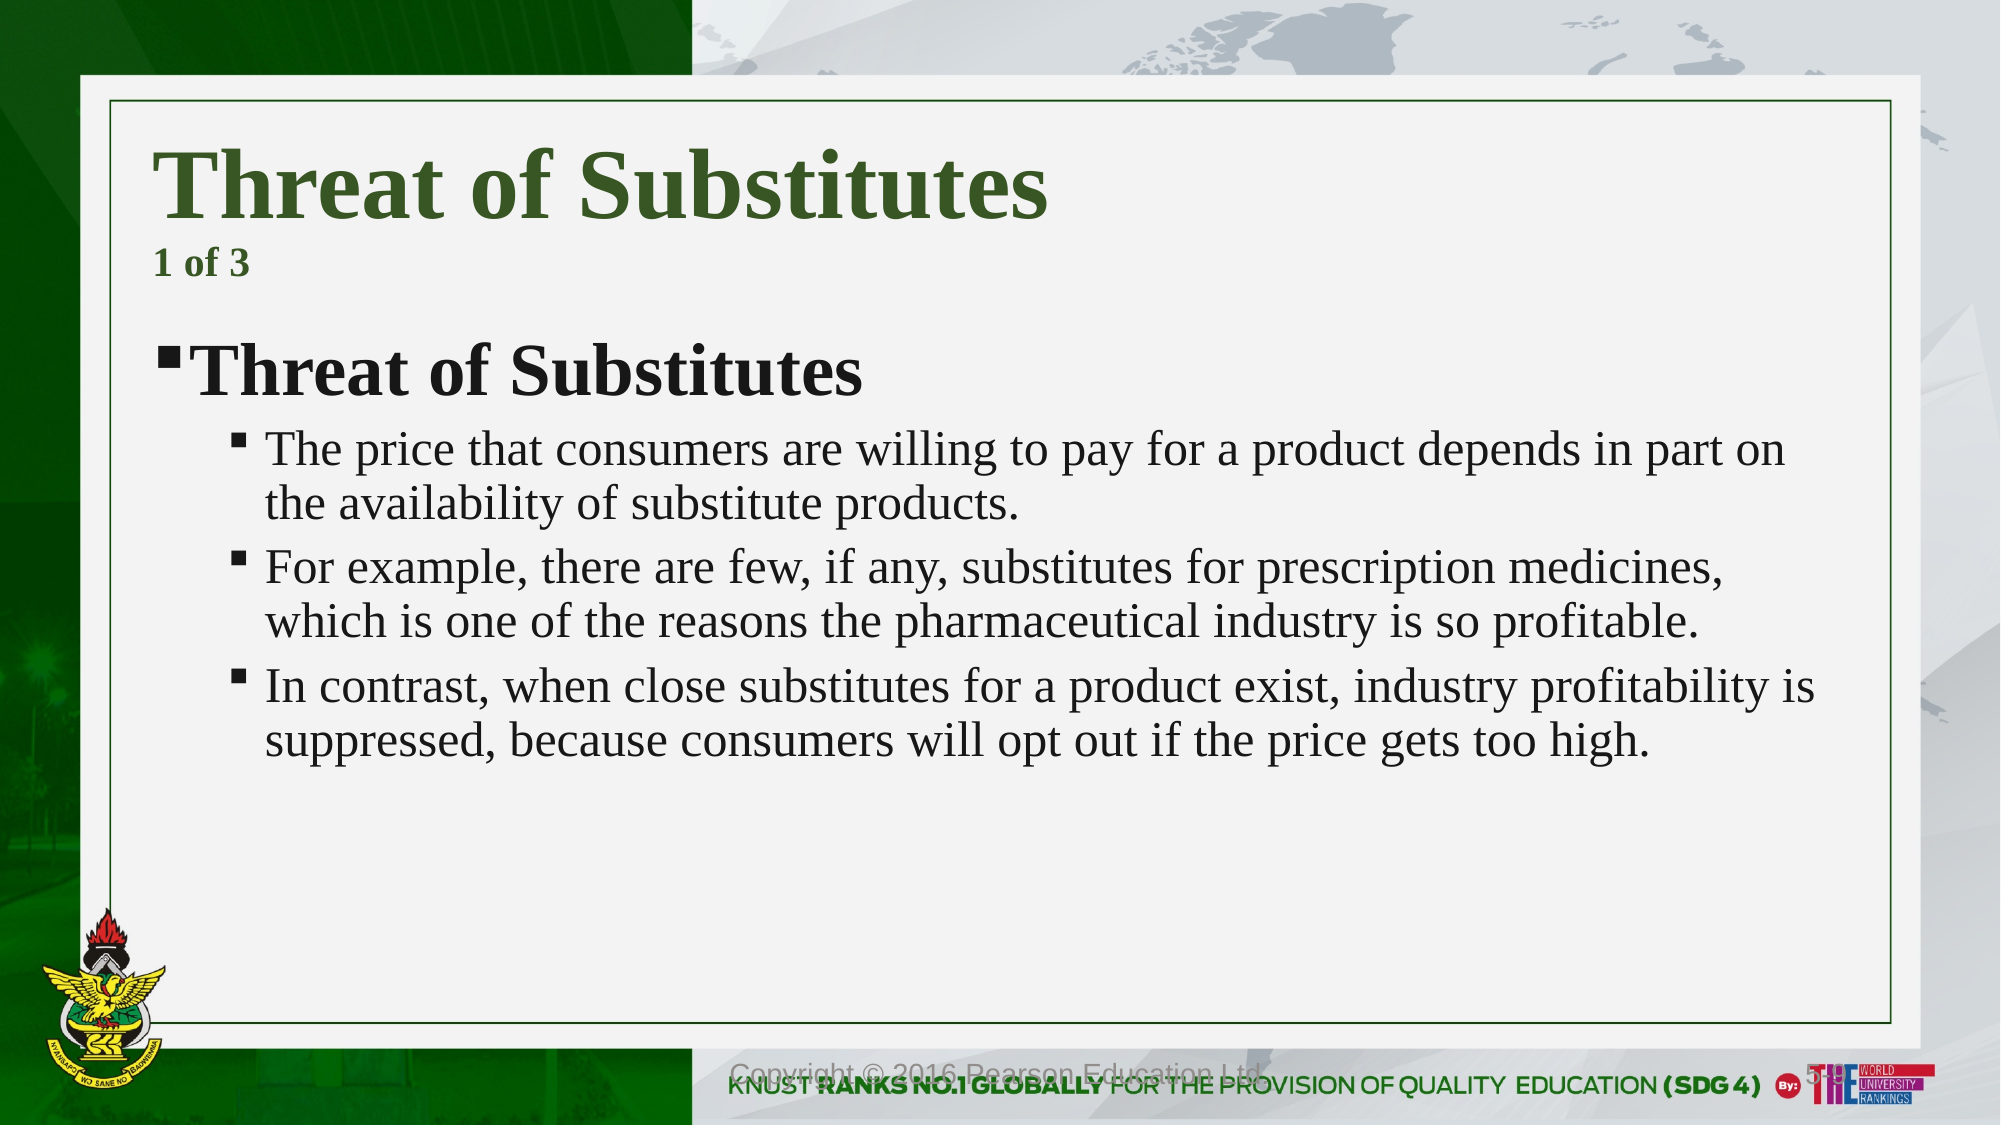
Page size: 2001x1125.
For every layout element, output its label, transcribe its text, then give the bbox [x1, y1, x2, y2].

list Threat of Substitutes The price that consumers are willing to pay for a product depends in part on the availability of substitute products. For example, there are few, if any, substitutes for prescription medicines, which is one of the reasons the pharmaceutical industry is so profitable. In contrast, when close substitutes for a product exist, industry profitability is suppressed, because consumers will opt out if the price gets too high. [137, 323, 1863, 1026]
slide_number 5-9 [1412, 1042, 1863, 1103]
picture [0, 0, 2001, 1125]
title Threat of Substitutes 1 of 3 [137, 99, 1863, 318]
footer Copyright © 2016 Pearson Education Ltd. [662, 1042, 1338, 1103]
